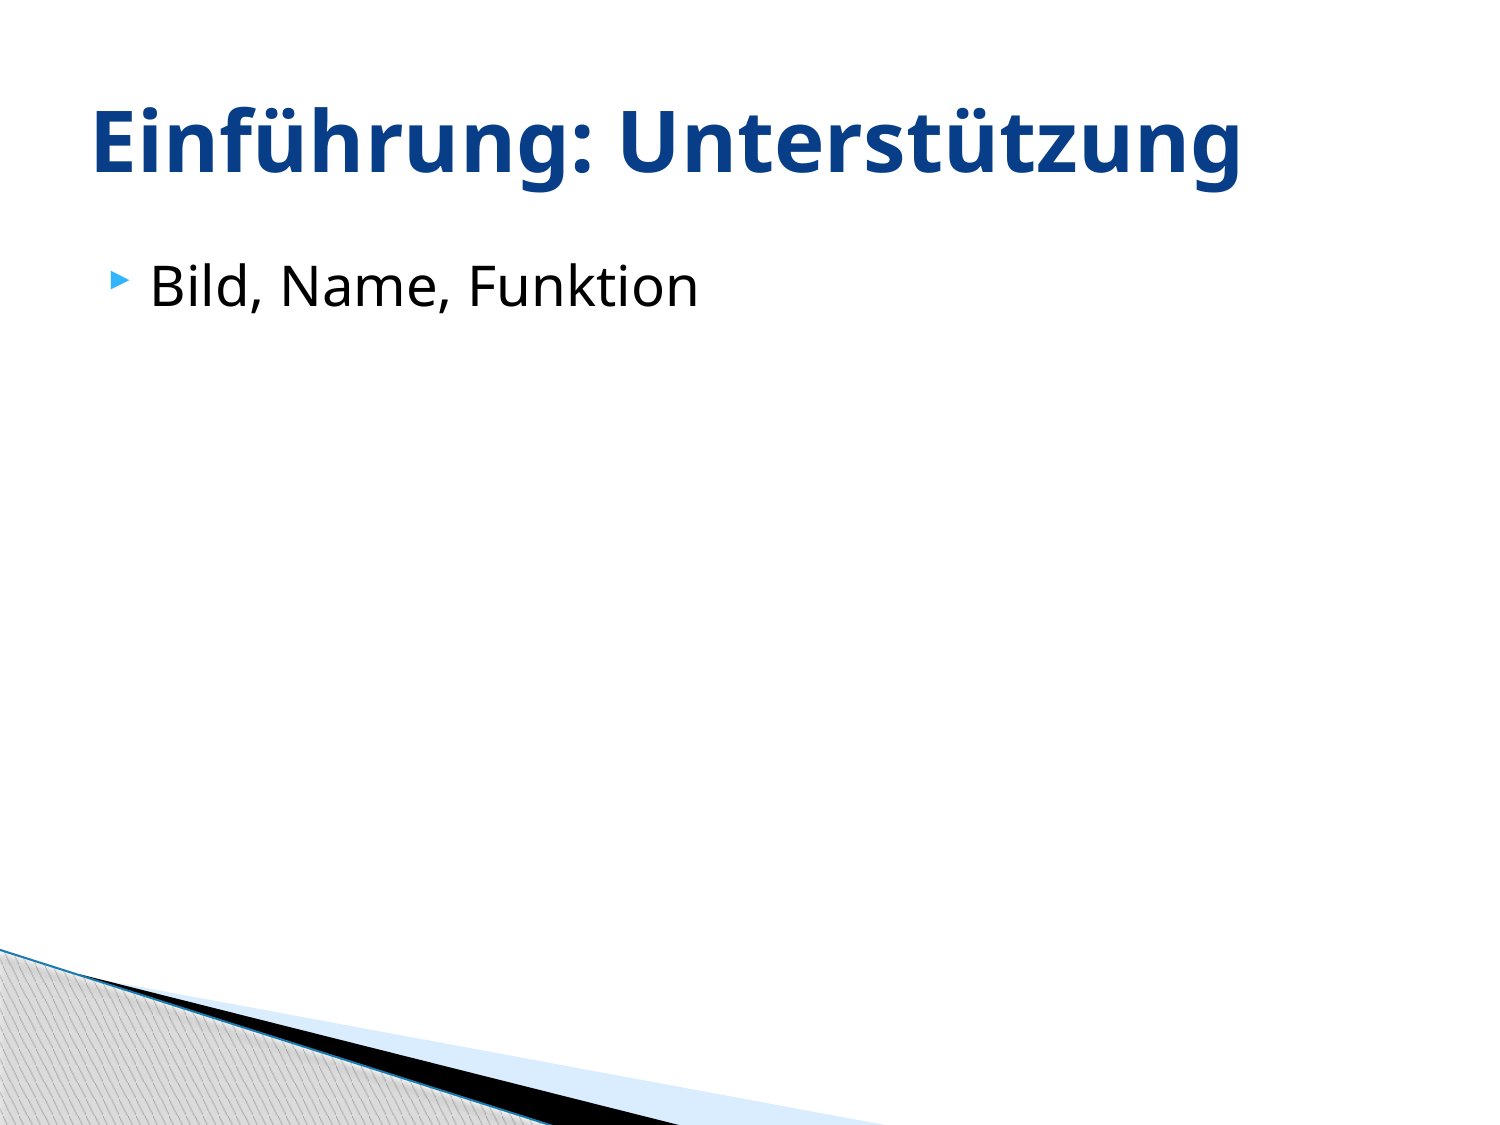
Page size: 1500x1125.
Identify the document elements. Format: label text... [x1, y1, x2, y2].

list Bild, Name, Funktion [75, 243, 1425, 986]
title Einführung: Unterstützung [75, 45, 1425, 233]
